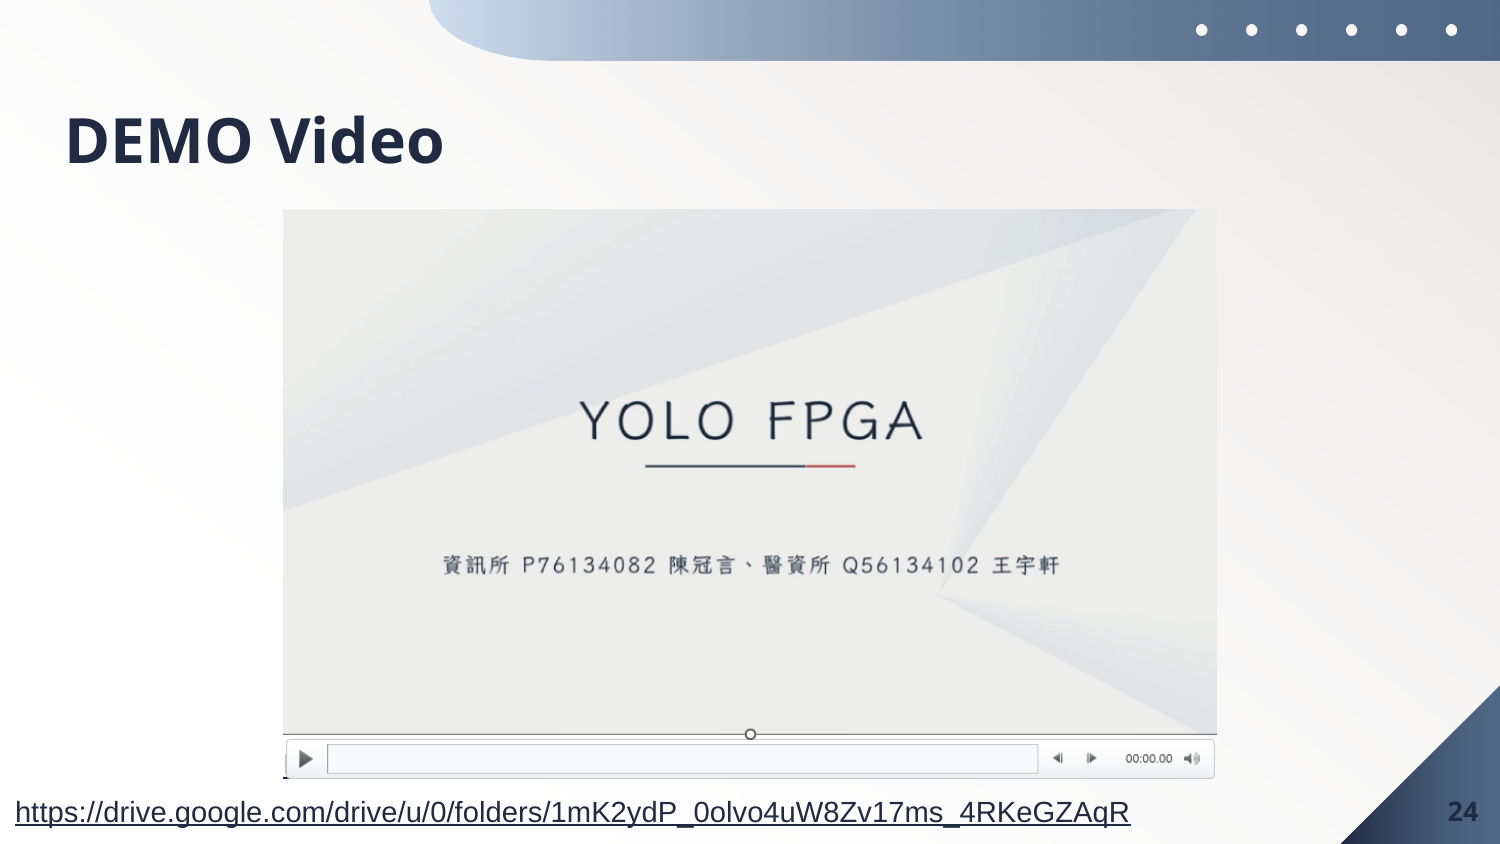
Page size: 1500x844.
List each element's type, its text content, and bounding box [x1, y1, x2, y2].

title DEMO Video [49, 86, 1313, 181]
text_box https://drive.google.com/drive/u/0/folders/1mK2ydP_0olvo4uW8Zv17ms_4RKeGZAqR [0, 778, 1264, 844]
slide_number 24 [1403, 779, 1494, 844]
picture [0, 0, 1500, 844]
